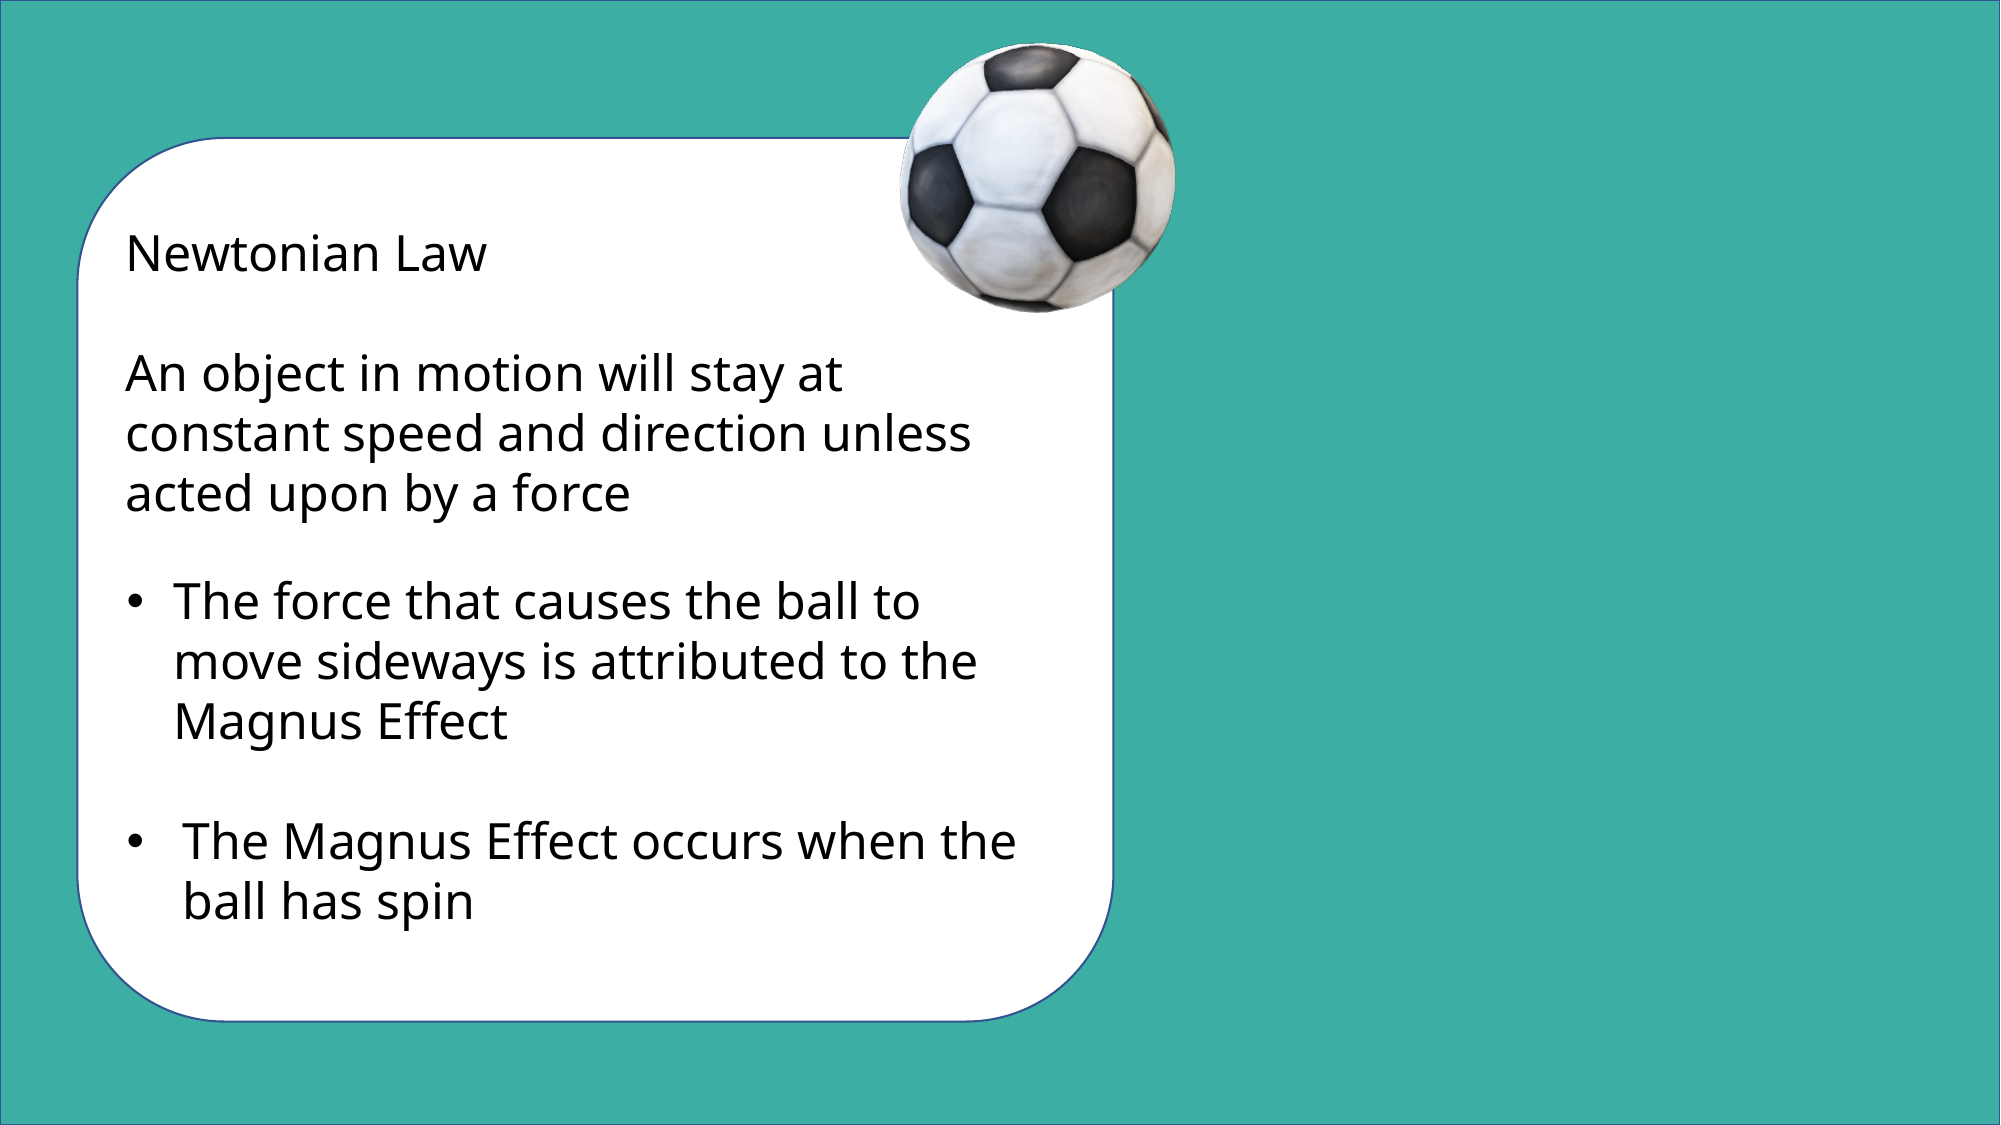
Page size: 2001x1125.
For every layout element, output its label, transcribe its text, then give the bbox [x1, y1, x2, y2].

text_box [0, 0, 2000, 1125]
text_box Newtonian Law An object in motion will stay at constant speed and direction unless acted upon by a force [111, 214, 1074, 530]
picture [894, 31, 1182, 319]
text_box The force that causes the ball to move sideways is attributed to the Magnus Effect The Magnus Effect occurs when the ball has spin [111, 562, 1068, 938]
